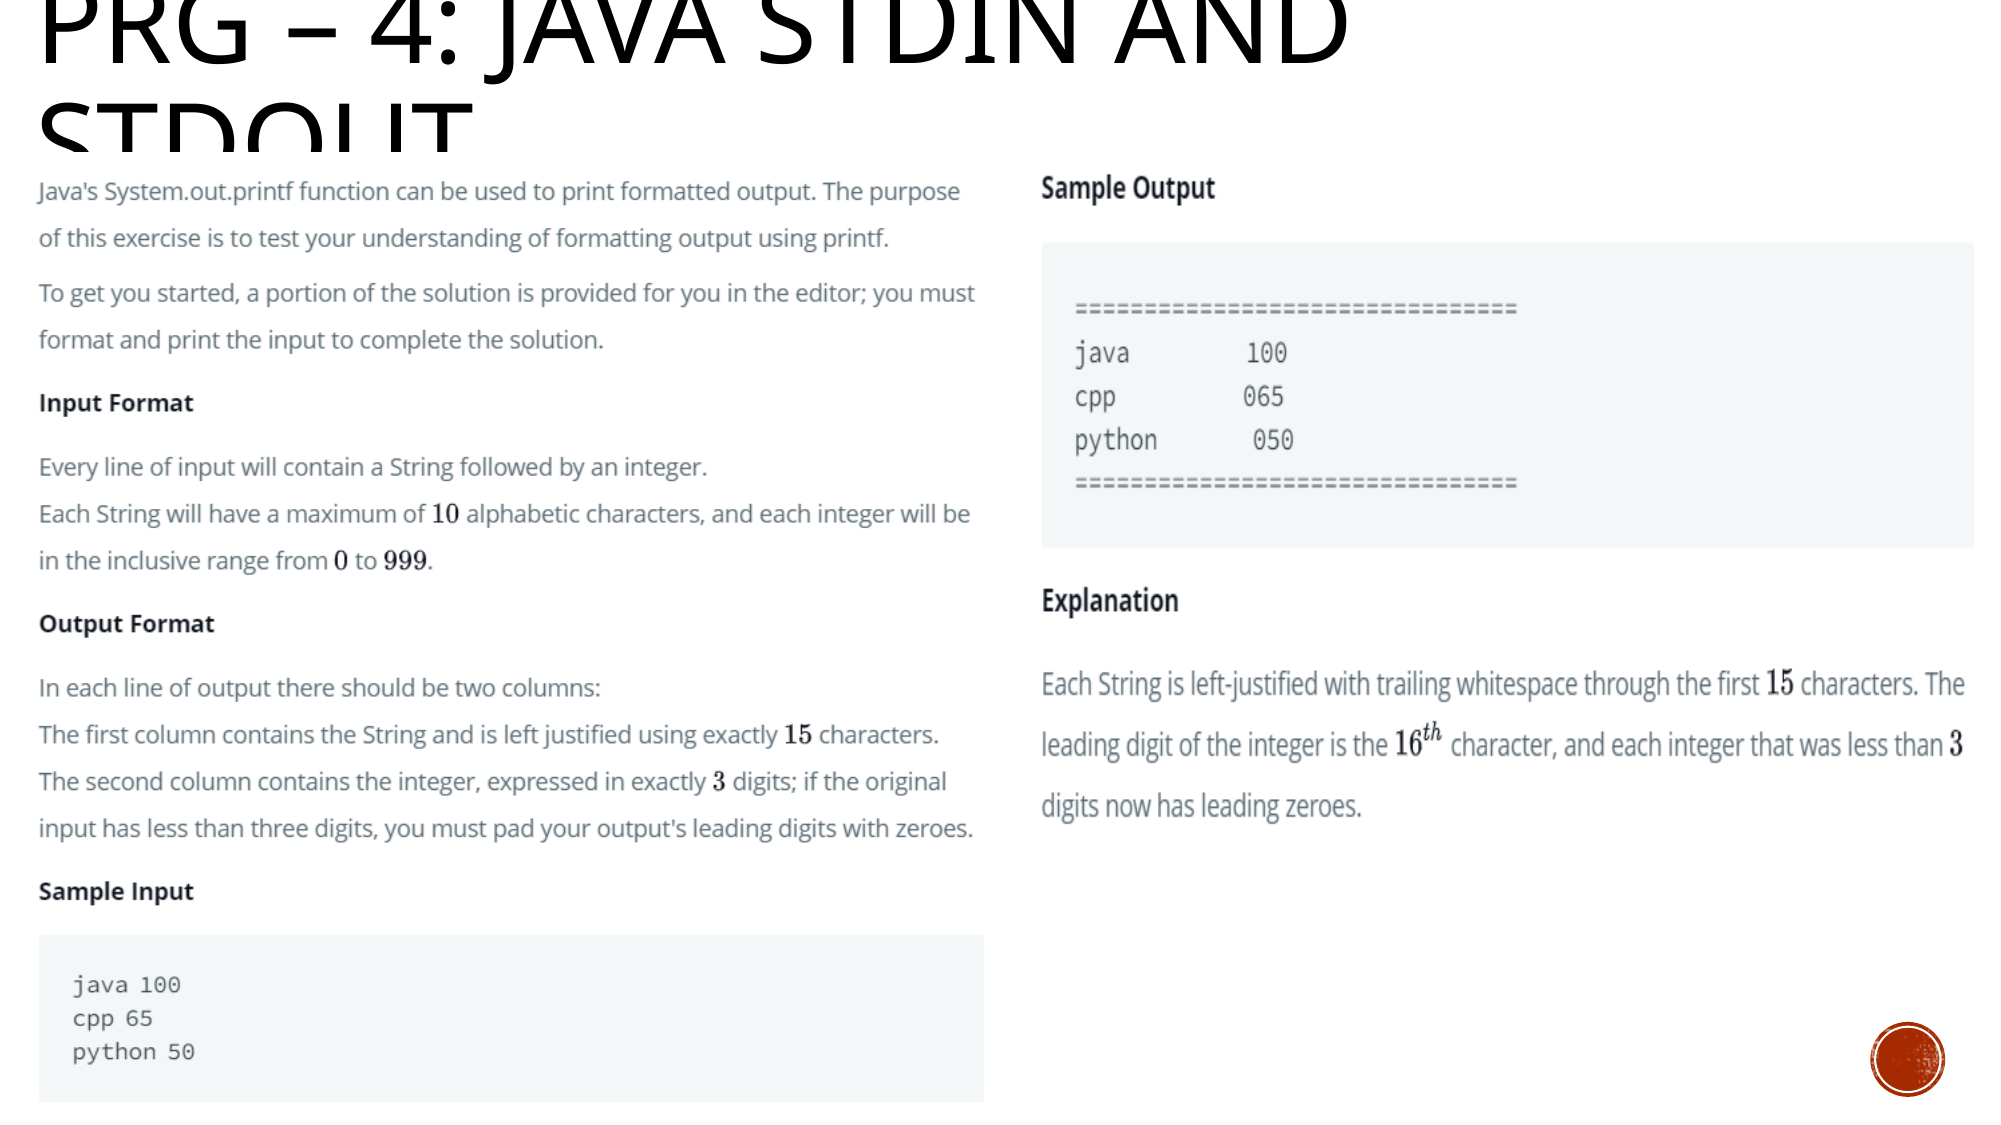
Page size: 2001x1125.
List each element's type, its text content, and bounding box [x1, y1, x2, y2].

title PRg – 4: java stdin and stdout [20, 0, 1759, 175]
picture [2, 152, 1015, 1125]
picture [1017, 152, 1998, 859]
